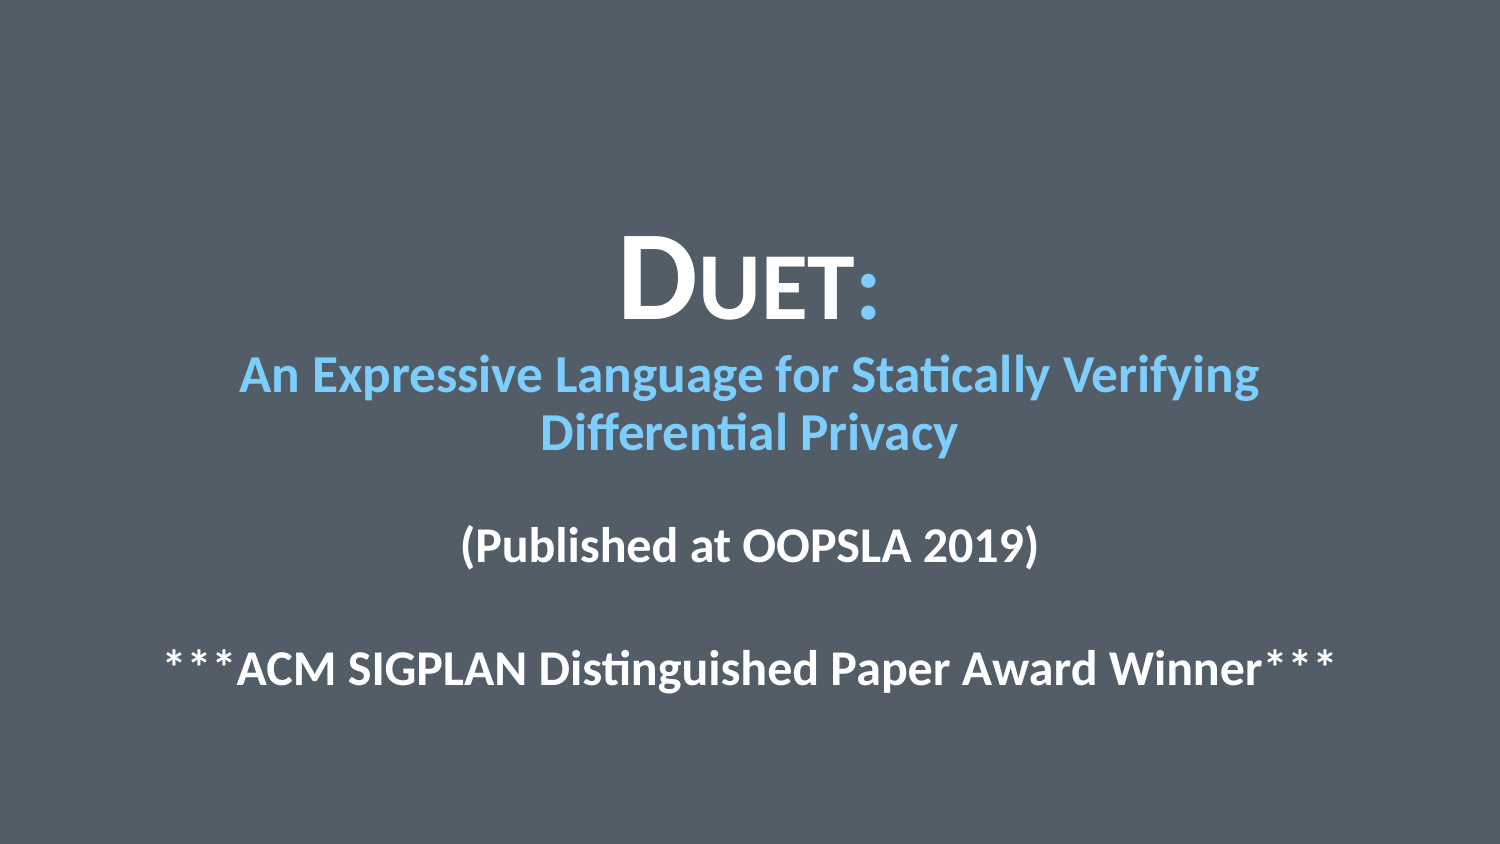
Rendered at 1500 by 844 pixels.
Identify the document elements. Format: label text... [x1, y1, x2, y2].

title DUET: An Expressive Language for Statically Verifying Differential Privacy [117, 200, 1383, 468]
text_box ***ACM SIGPLAN Distinguished Paper Award Winner*** [117, 627, 1383, 712]
text_box (Published at OOPSLA 2019) [339, 504, 1161, 589]
